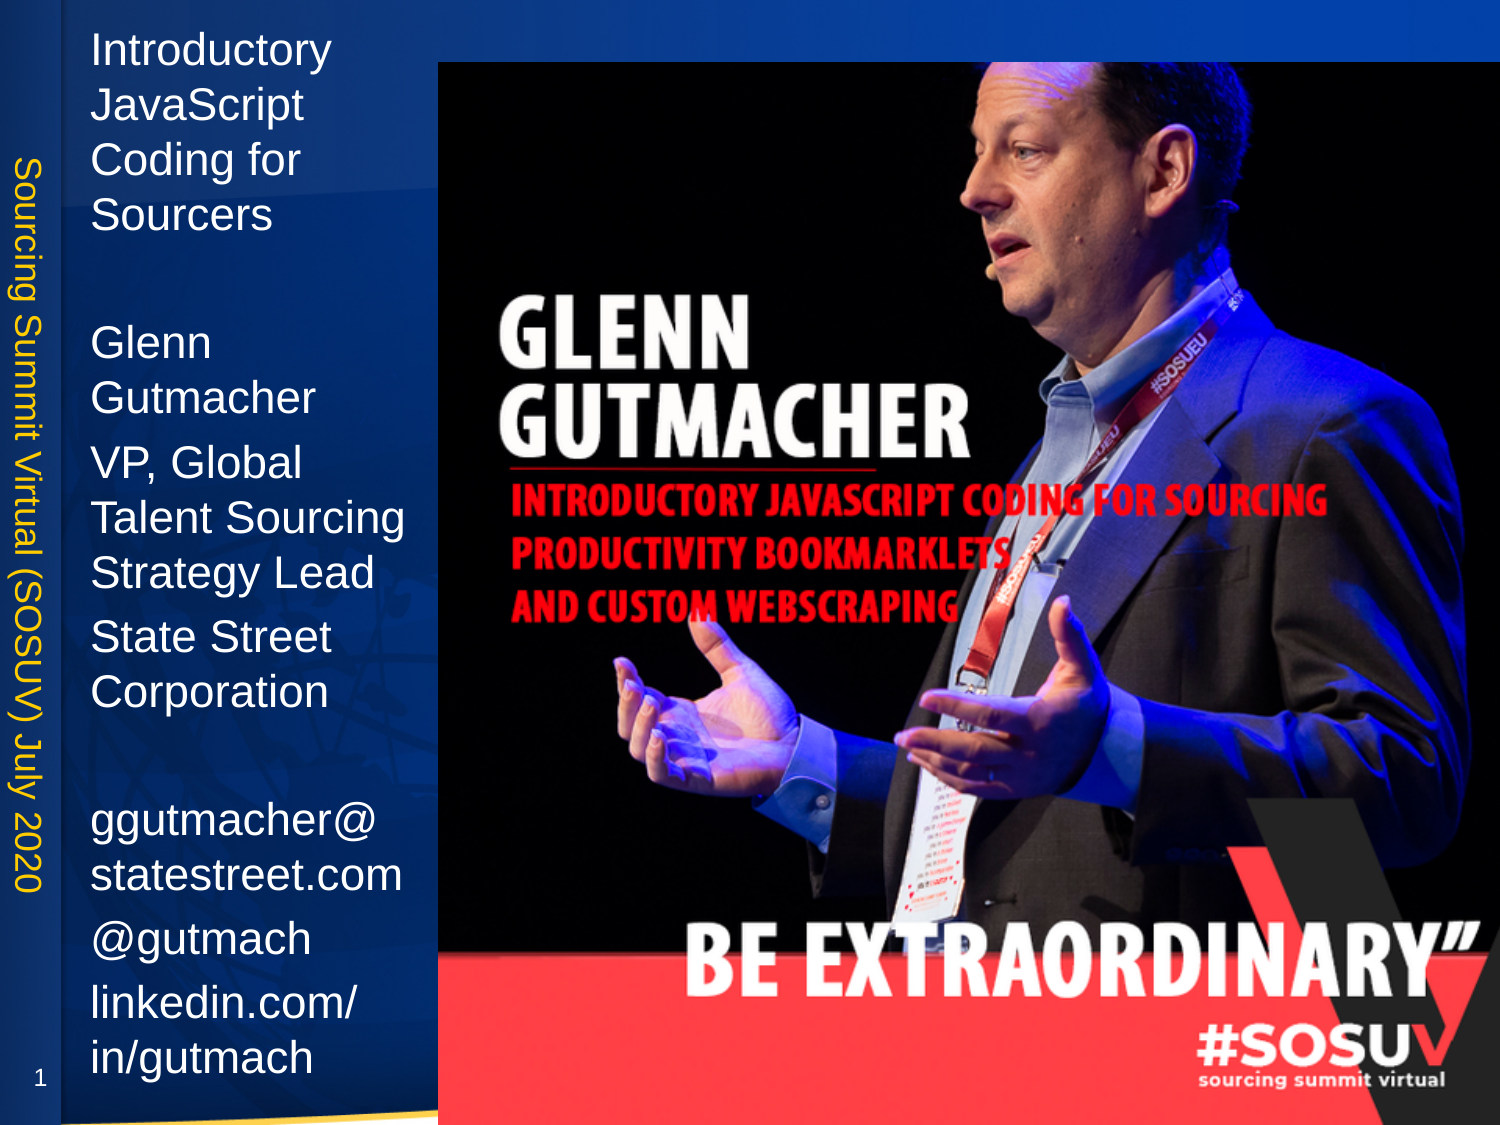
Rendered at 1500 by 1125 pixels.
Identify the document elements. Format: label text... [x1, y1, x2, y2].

slide_number 1 [0, 1050, 63, 1103]
picture [0, 0, 1500, 1125]
subtitle Introductory JavaScript Coding for Sourcers Glenn Gutmacher VP, Global Talent Sourcing Strategy Lead State Street Corporation ggutmacher@ statestreet.com @gutmach linkedin.com/in/gutmach [74, 12, 439, 651]
